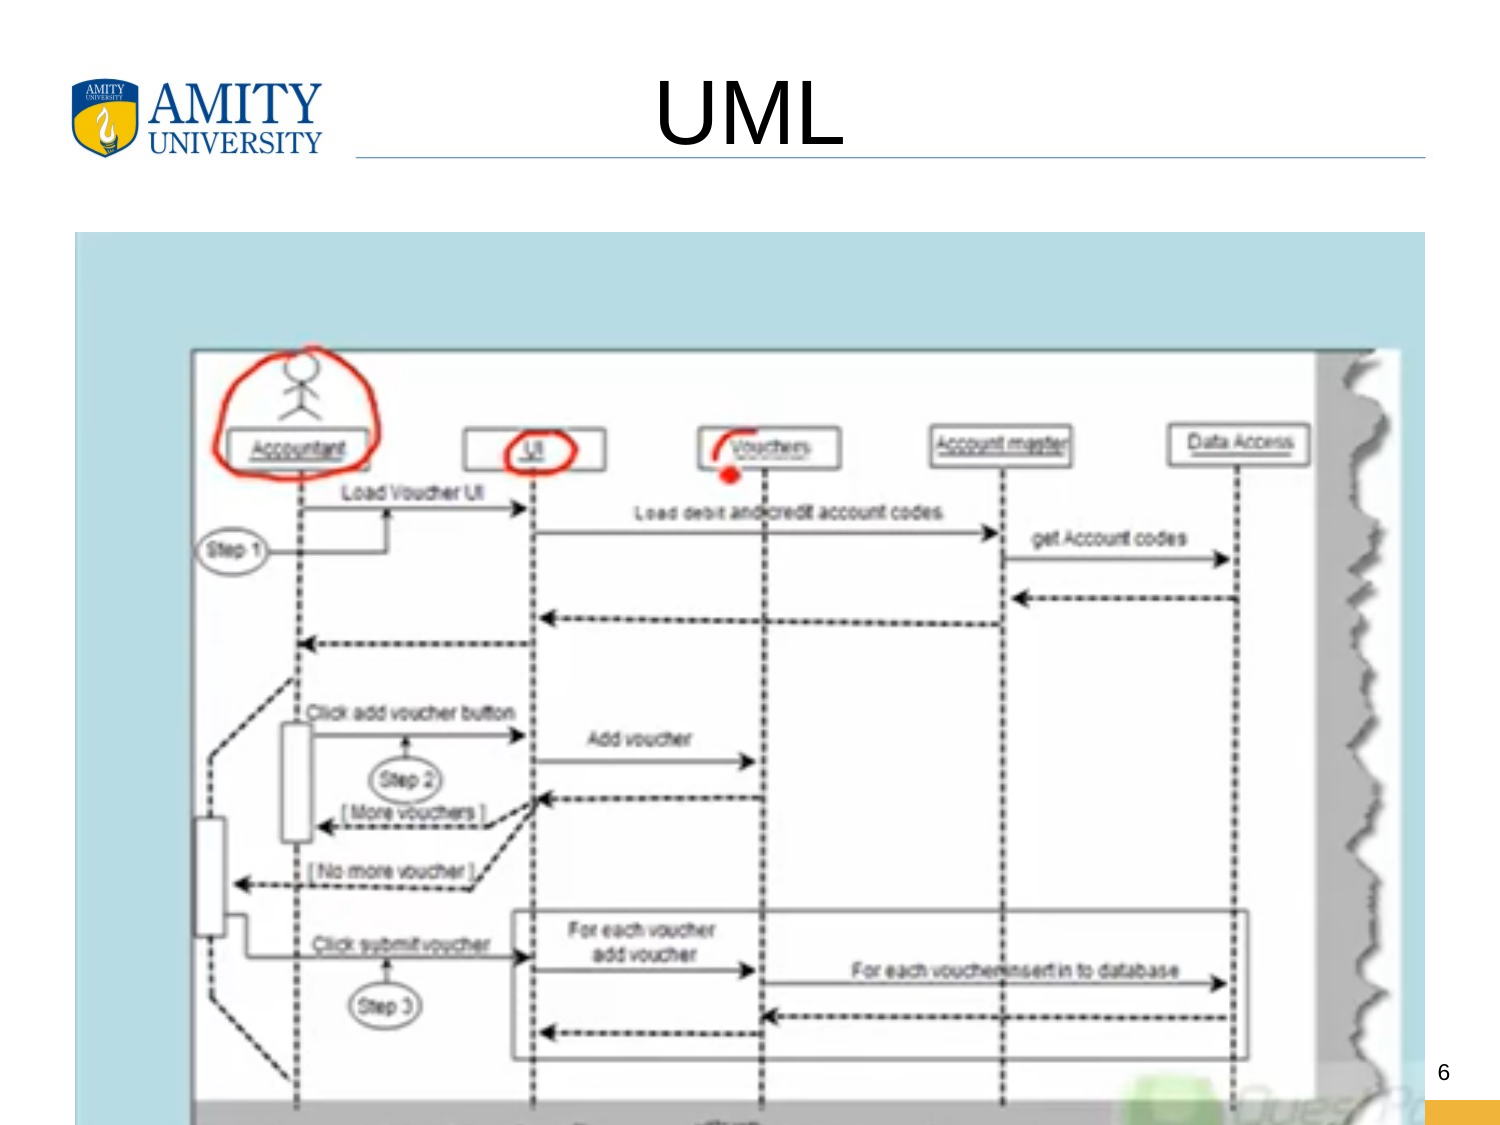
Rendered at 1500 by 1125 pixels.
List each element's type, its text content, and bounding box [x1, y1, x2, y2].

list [74, 232, 1426, 1125]
title UML [75, 45, 1425, 231]
slide_number 6 [1430, 1049, 1466, 1125]
picture [0, 0, 1500, 188]
